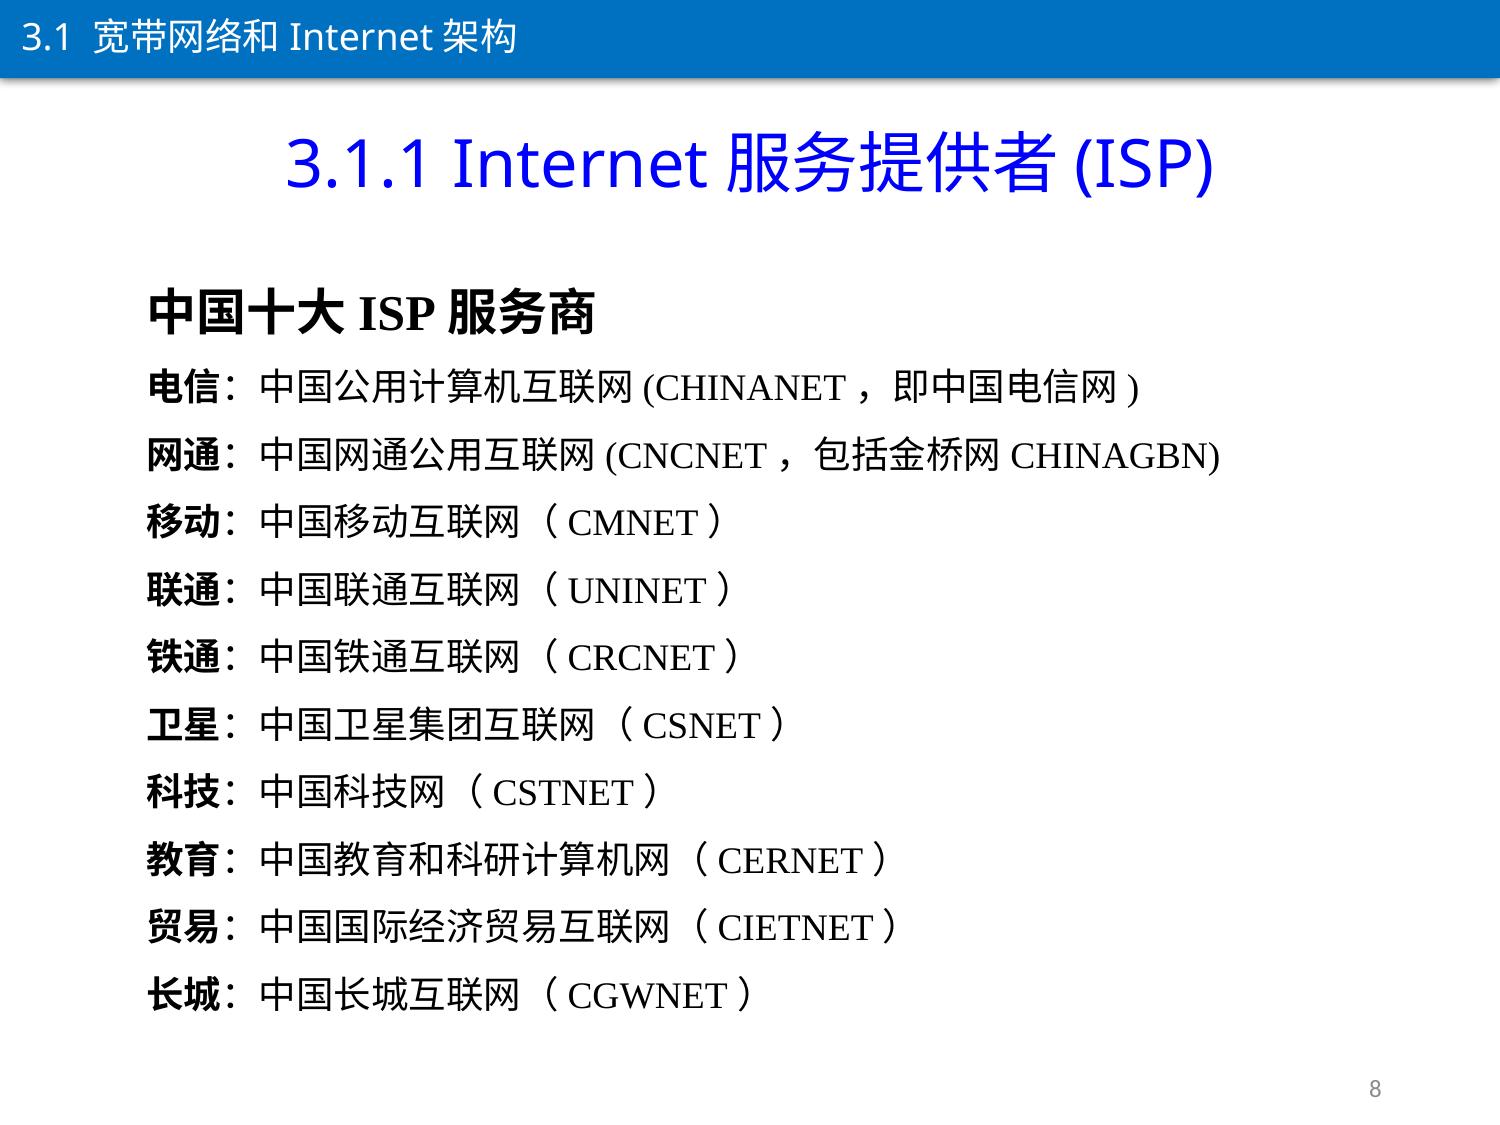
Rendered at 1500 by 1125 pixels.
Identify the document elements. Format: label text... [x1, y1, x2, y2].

text_box 中国十大ISP服务商 电信：中国公用计算机互联网(CHINANET，即中国电信网) 网通：中国网通公用互联网(CNCNET，包括金桥网CHINAGBN) 移动：中国移动互联网（CMNET） 联通：中国联通互联网（UNINET） 铁通：中国铁通互联网（CRCNET） 卫星：中国卫星集团互联网（CSNET） 科技：中国科技网（CSTNET） 教育：中国教育和科研计算机网（CERNET） 贸易：中国国际经济贸易互联网（CIETNET） 长城：中国长城互联网（CGWNET） [131, 243, 1369, 1024]
text_box 3.1 宽带网络和Internet架构 [6, 5, 533, 66]
text_box 3.1.1 Internet服务提供者(ISP) [0, 113, 1500, 209]
text_box [0, 0, 1500, 79]
slide_number 8 [1059, 1057, 1397, 1118]
